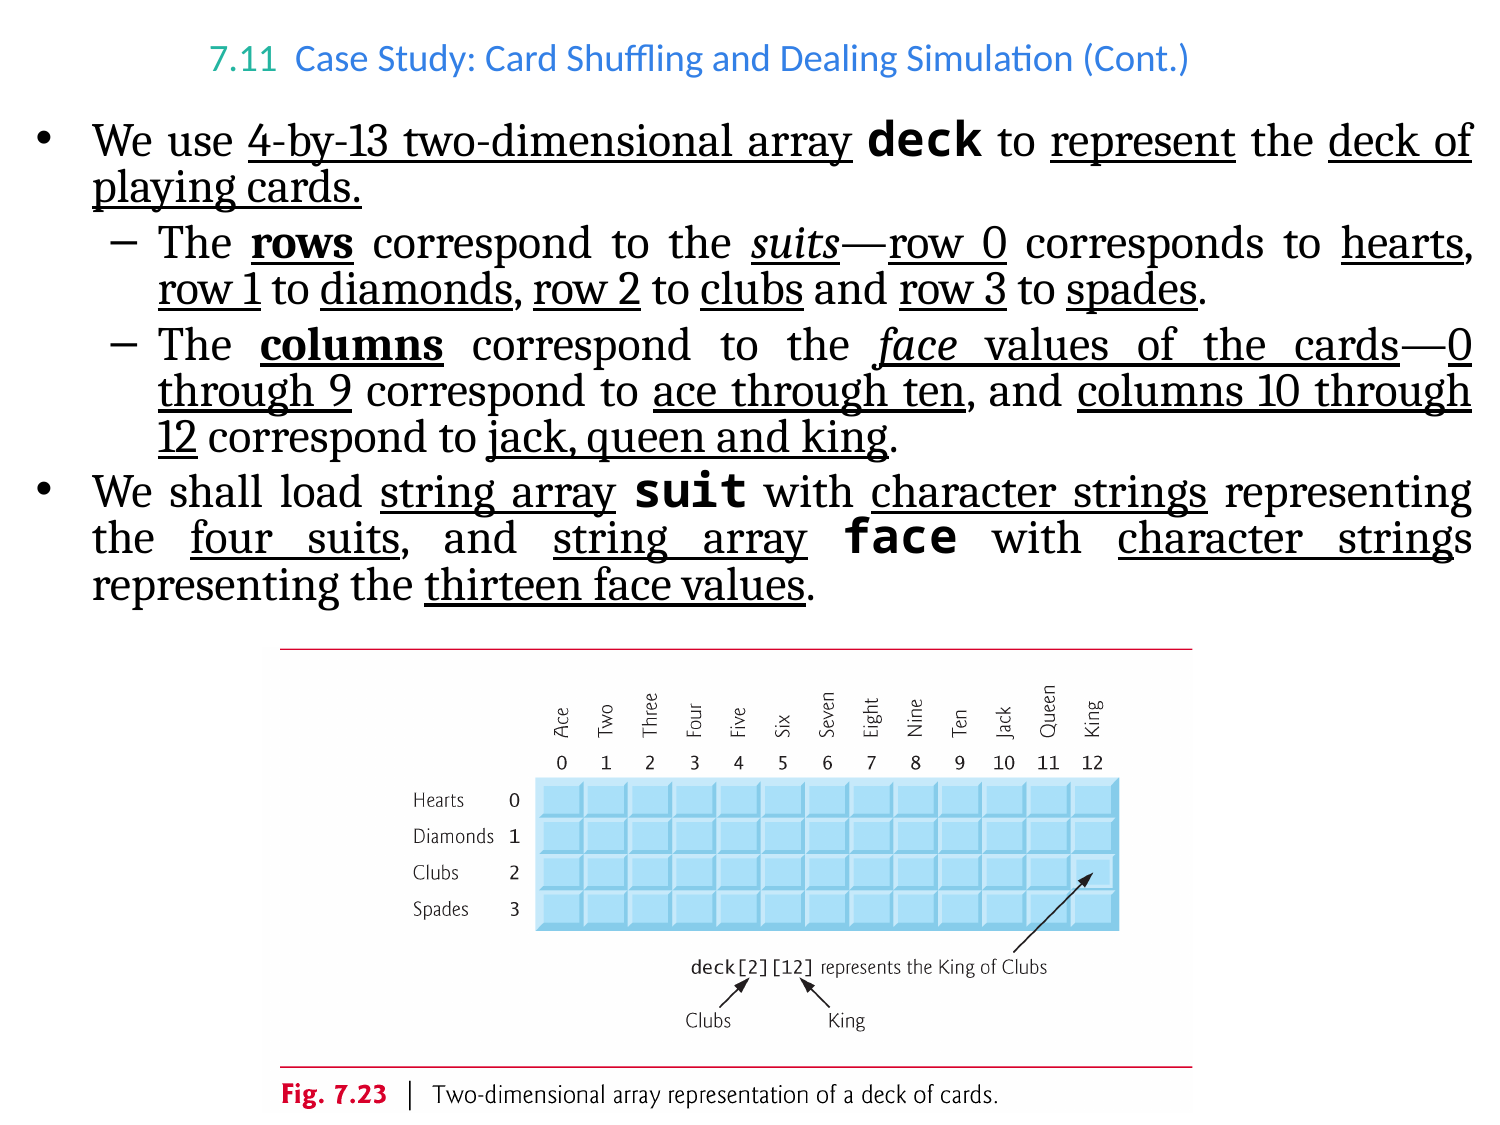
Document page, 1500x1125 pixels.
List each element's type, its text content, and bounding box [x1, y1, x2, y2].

picture [262, 647, 1193, 1113]
list We use 4-by-13 two-dimensional array deck to represent the deck of playing cards. The rows correspond to the suits—row 0 corresponds to hearts, row 1 to diamonds, row 2 to clubs and row 3 to spades. The columns correspond to the face values of the cards—0 through 9 correspond to ace through ten, and columns 10 through 12 correspond to jack, queen and king. We shall load string array suit with character strings representing the four suits, and string array face with character strings representing the thirteen face values. [20, 112, 1488, 855]
title 7.11 Case Study: Card Shuffling and Dealing Simulation (Cont.) [24, 24, 1375, 88]
